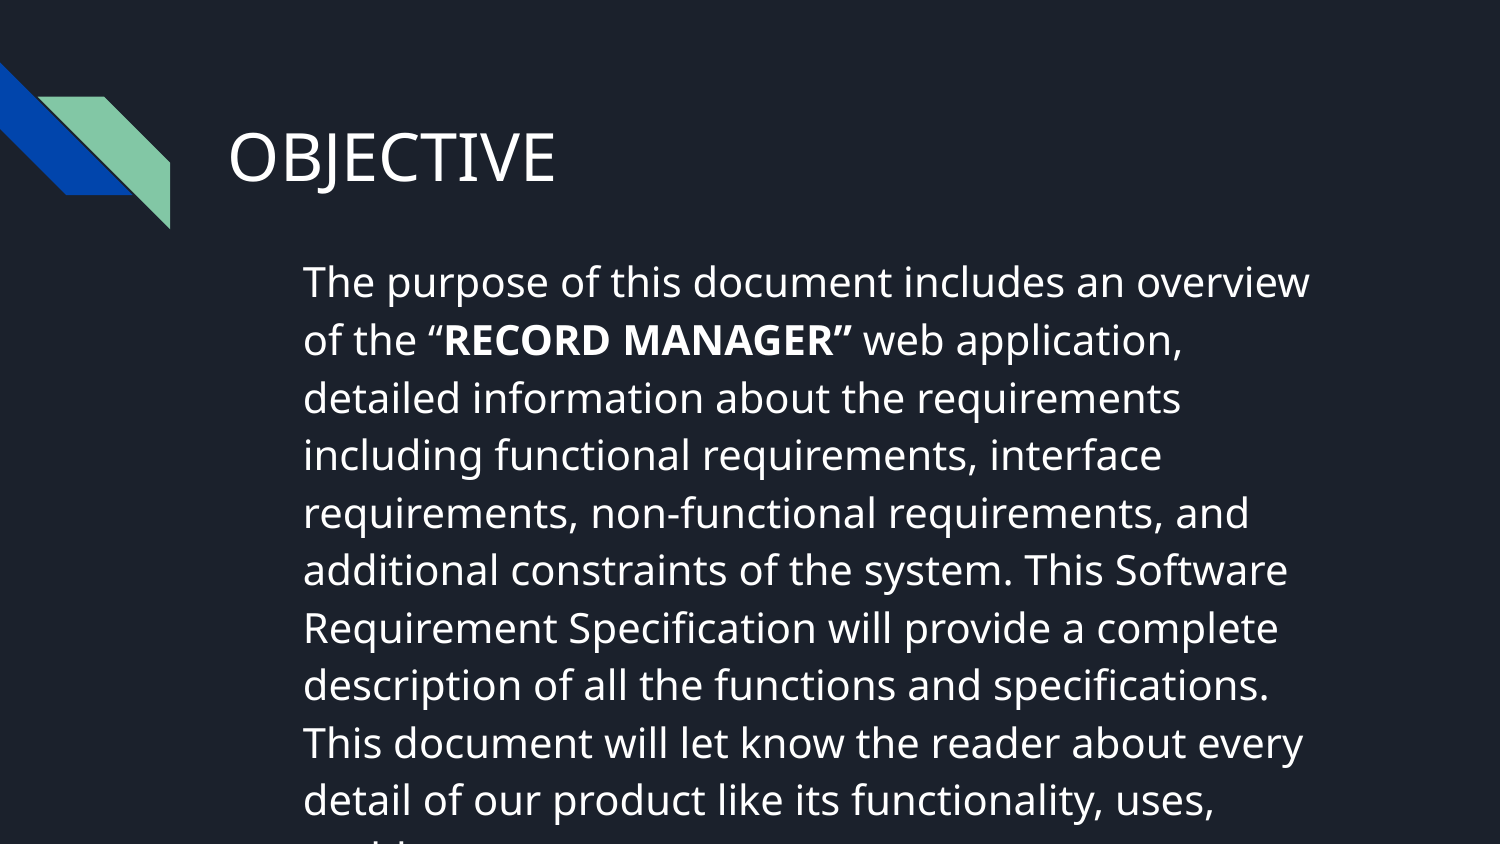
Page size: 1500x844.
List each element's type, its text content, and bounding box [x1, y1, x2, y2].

title OBJECTIVE [212, 99, 1368, 233]
list The purpose of this document includes an overview of the “RECORD MANAGER” web application, detailed information about the requirements including functional requirements, interface requirements, non-functional requirements, and additional constraints of the system. This Software Requirement Specification will provide a complete description of all the functions and specifications. This document will let know the reader about every detail of our product like its functionality, uses, problems, etc [212, 233, 1368, 735]
